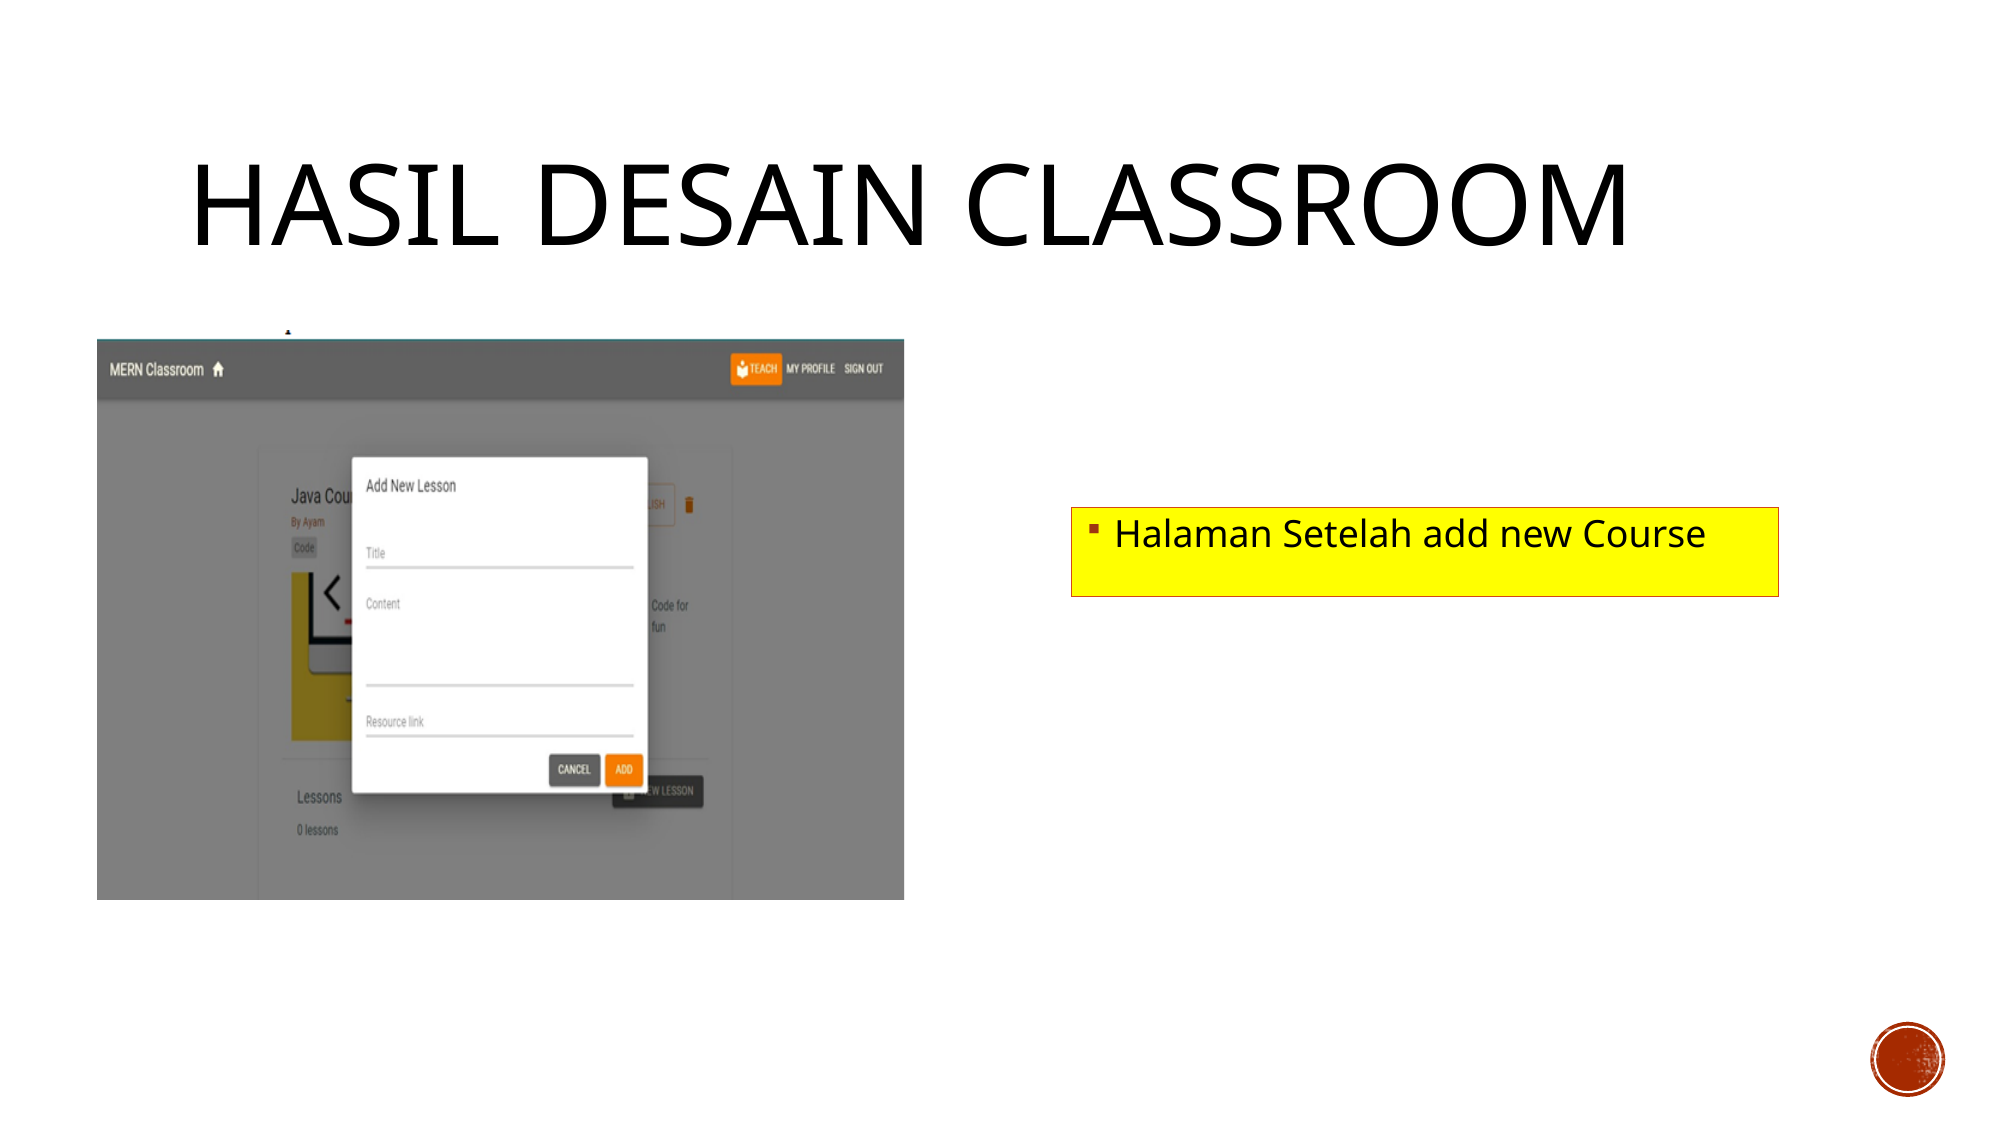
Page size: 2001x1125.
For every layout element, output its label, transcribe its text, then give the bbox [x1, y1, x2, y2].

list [101, 333, 907, 899]
title HASIL DESAIN classroom [172, 76, 1823, 341]
list Halaman Setelah add new Course [1071, 507, 1779, 597]
